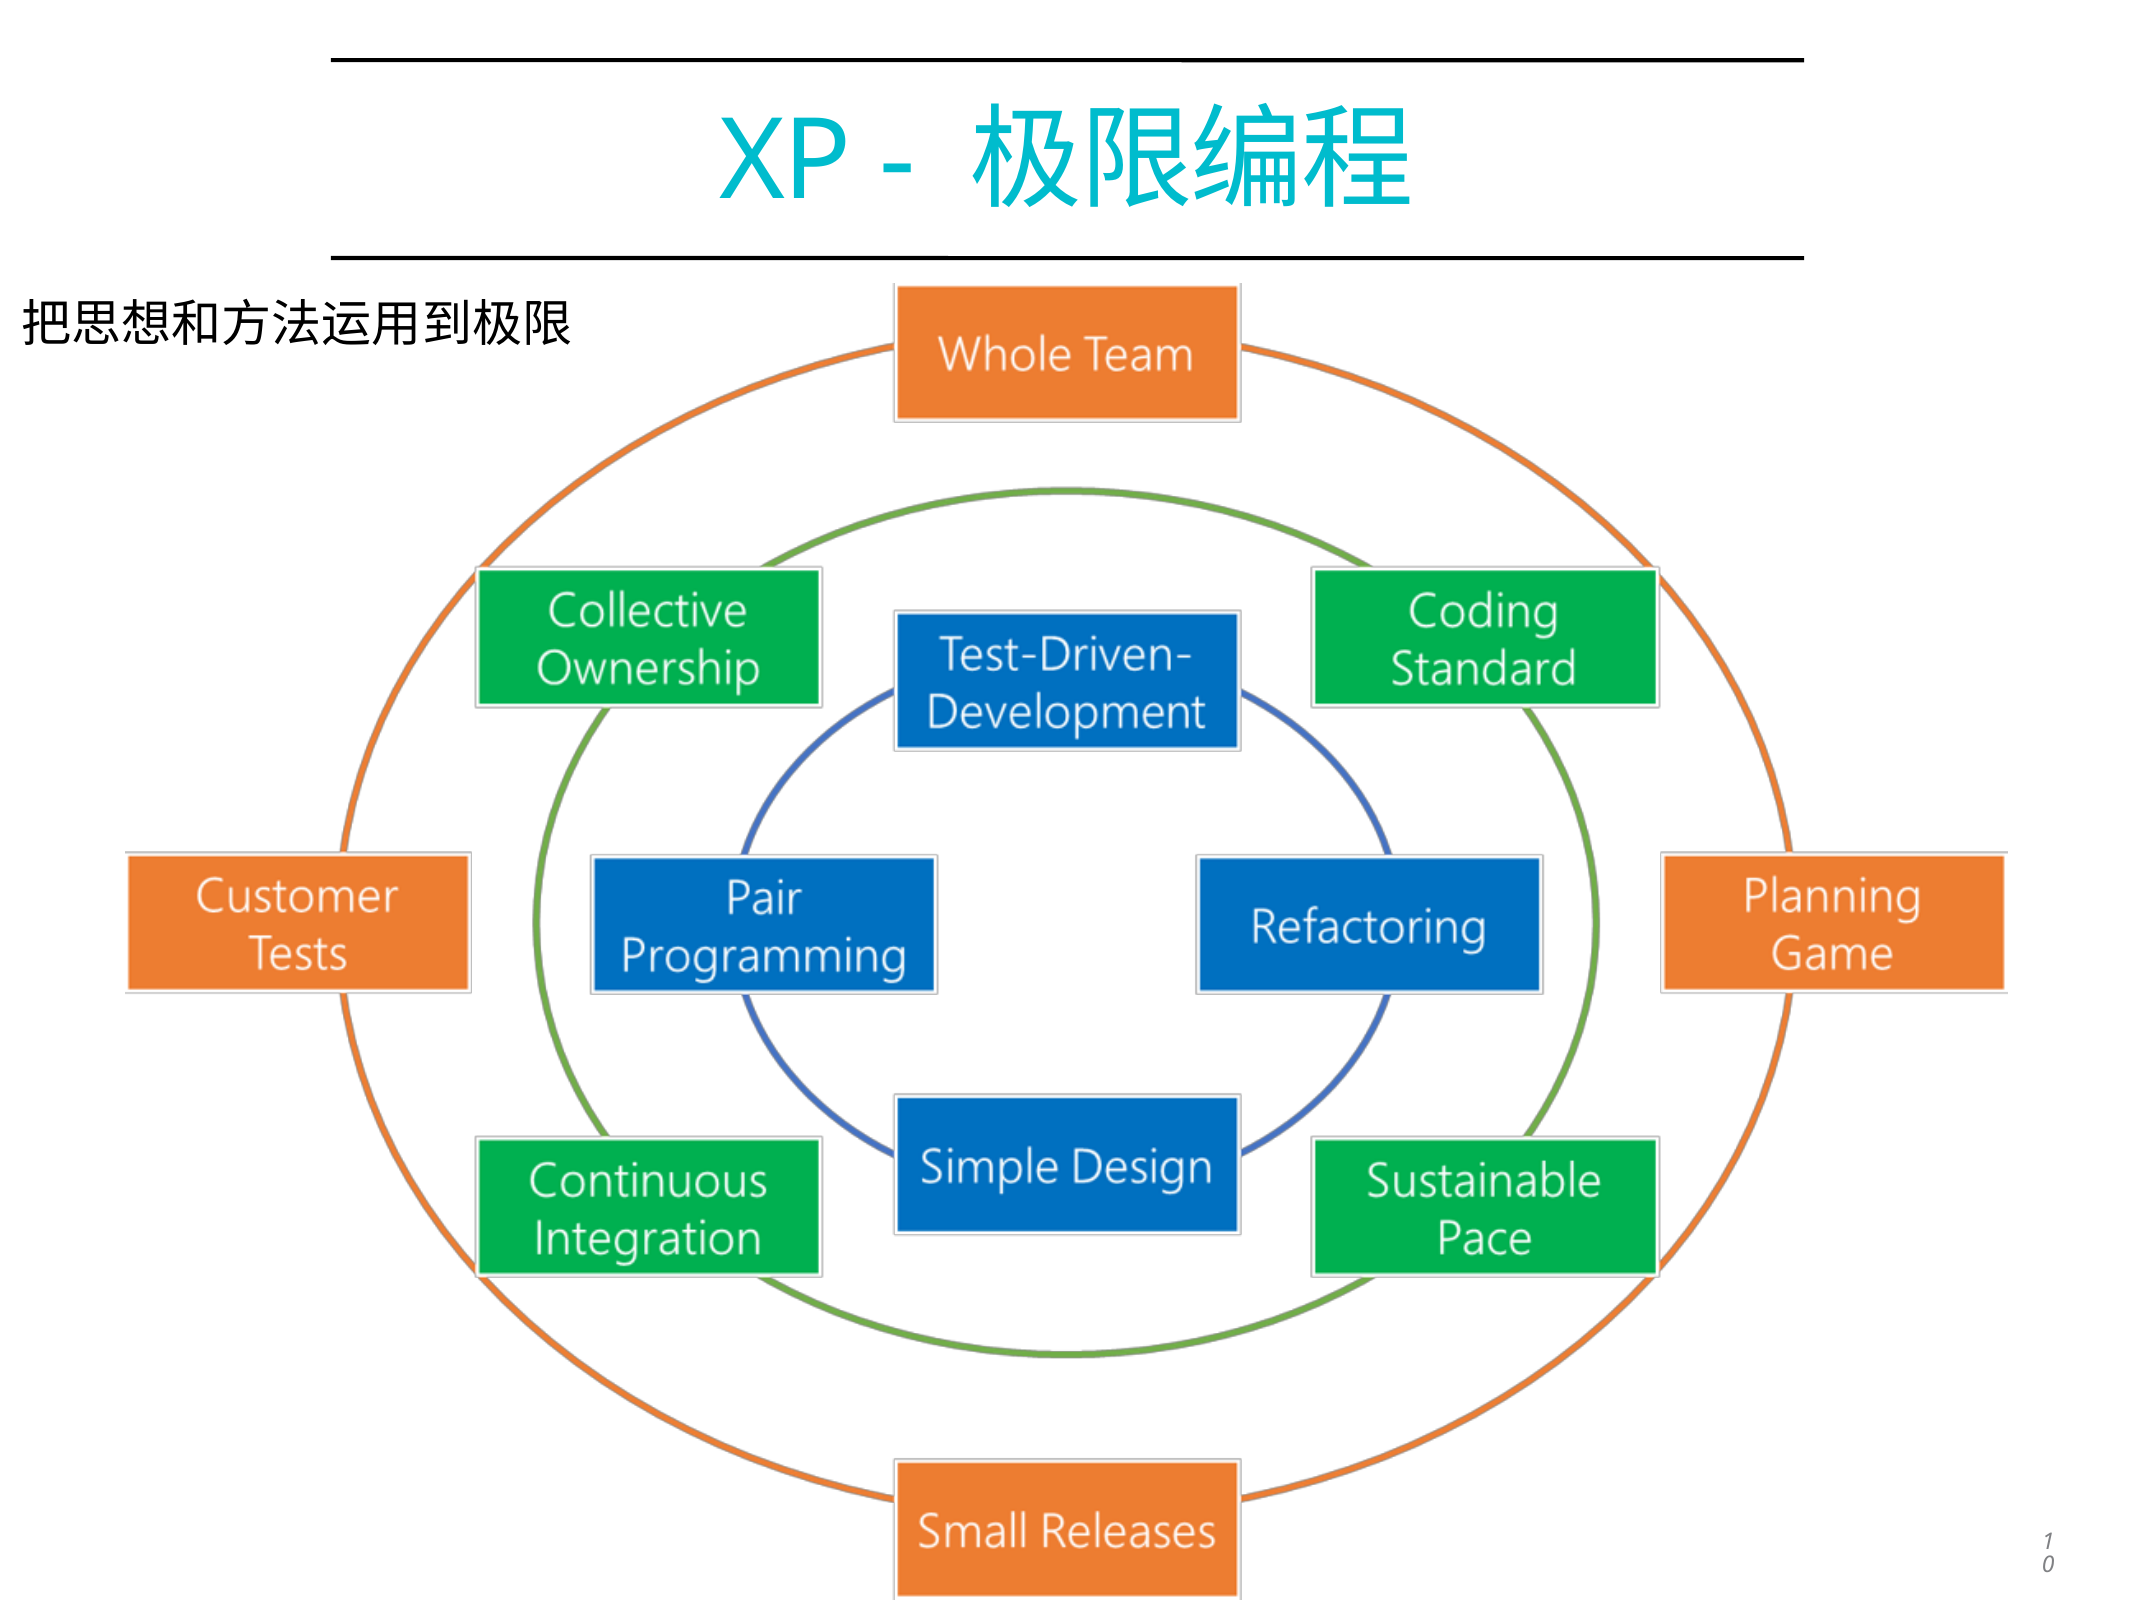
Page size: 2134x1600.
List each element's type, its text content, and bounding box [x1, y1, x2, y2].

slide_number 10 [2026, 1518, 2071, 1567]
title XP - 极限编程 [79, 110, 2055, 230]
picture [125, 283, 2008, 1600]
text_box 把思想和方法运用到极限 [7, 283, 124, 359]
